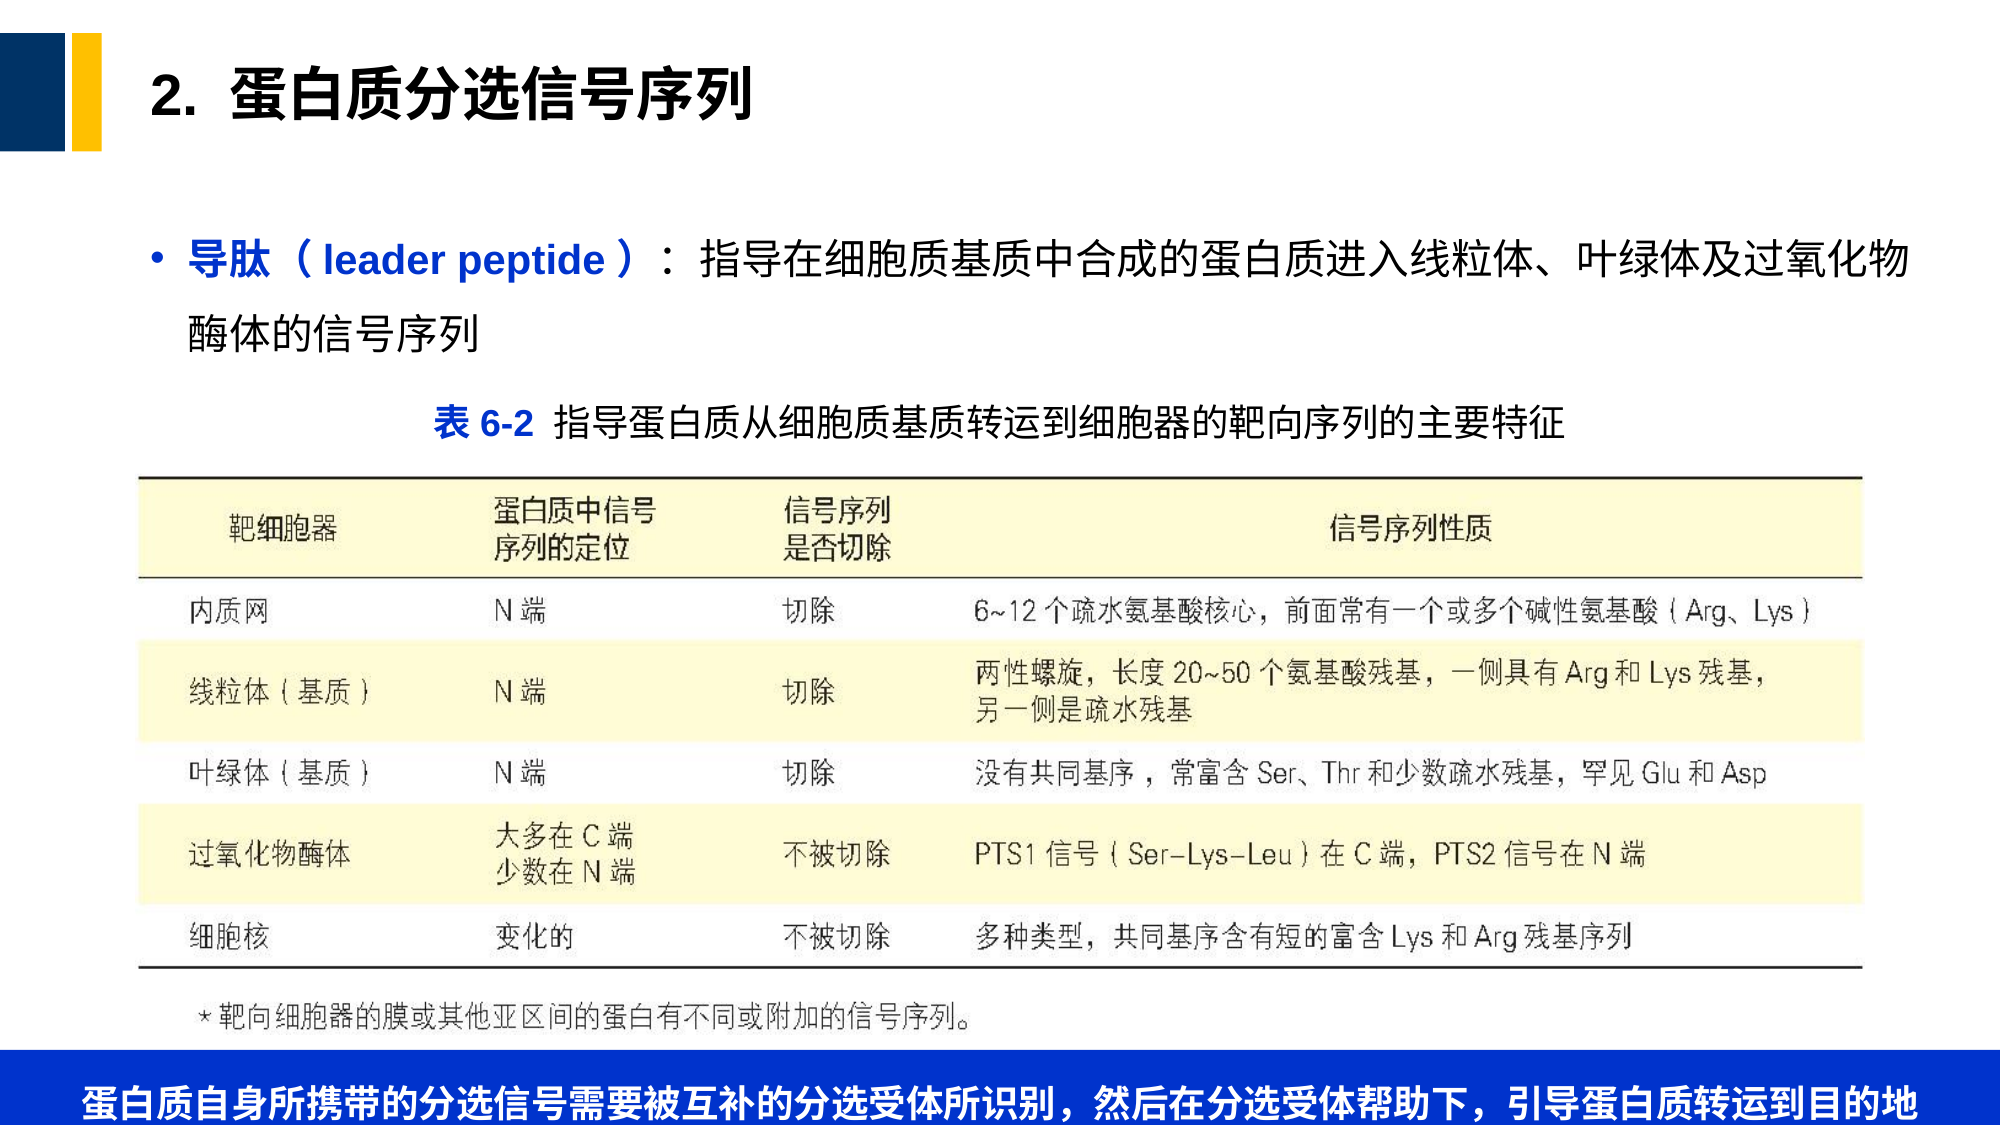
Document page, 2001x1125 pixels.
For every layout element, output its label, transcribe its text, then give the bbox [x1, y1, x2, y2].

title 2. 蛋白质分选信号序列 [135, 33, 1950, 152]
text_box 蛋白质自身所携带的分选信号需要被互补的分选受体所识别，然后在分选受体帮助下，引导蛋白质转运到目的地 [0, 1049, 2000, 1125]
picture [135, 452, 1865, 1035]
text_box 表6-2 指导蛋白质从细胞质基质转运到细胞器的靶向序列的主要特征 [387, 391, 1613, 452]
list 导肽（leader peptide）：指导在细胞质基质中合成的蛋白质进入线粒体、叶绿体及过氧化物酶体的信号序列 [135, 200, 1950, 1092]
